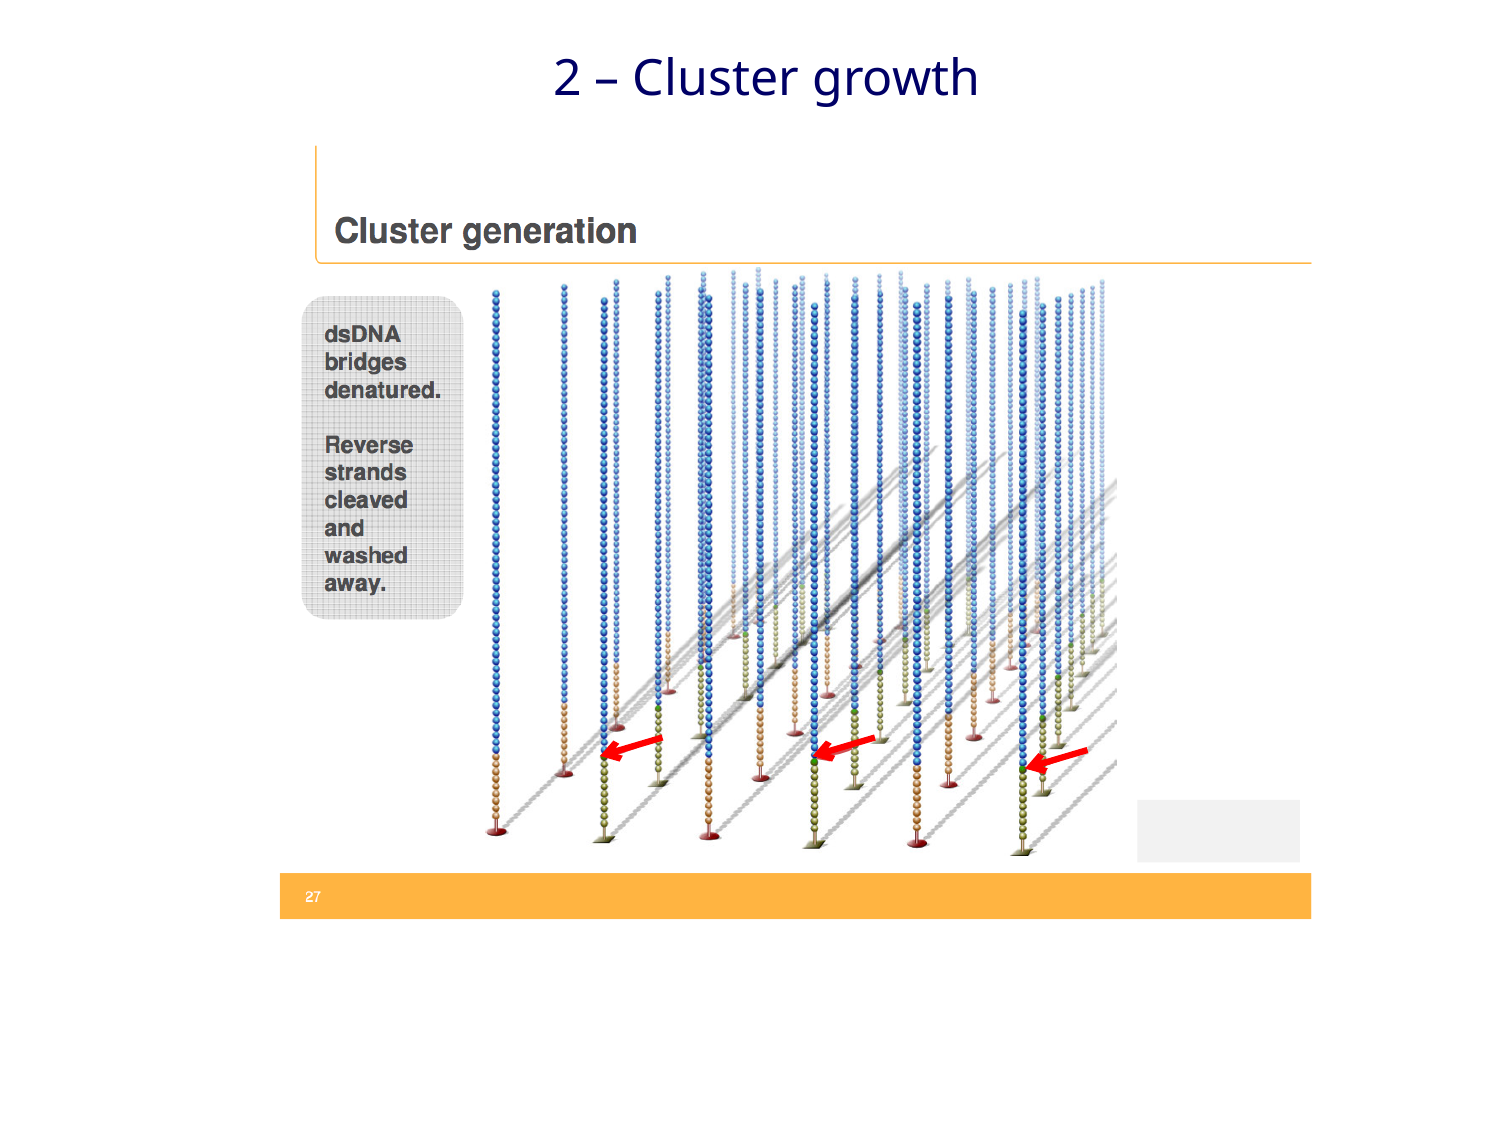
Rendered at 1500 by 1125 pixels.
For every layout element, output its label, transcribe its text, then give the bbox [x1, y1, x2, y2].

picture [274, 137, 1338, 947]
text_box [812, 737, 876, 757]
text_box 2 – Cluster growth [538, 37, 996, 113]
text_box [599, 737, 663, 757]
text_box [1024, 749, 1088, 769]
